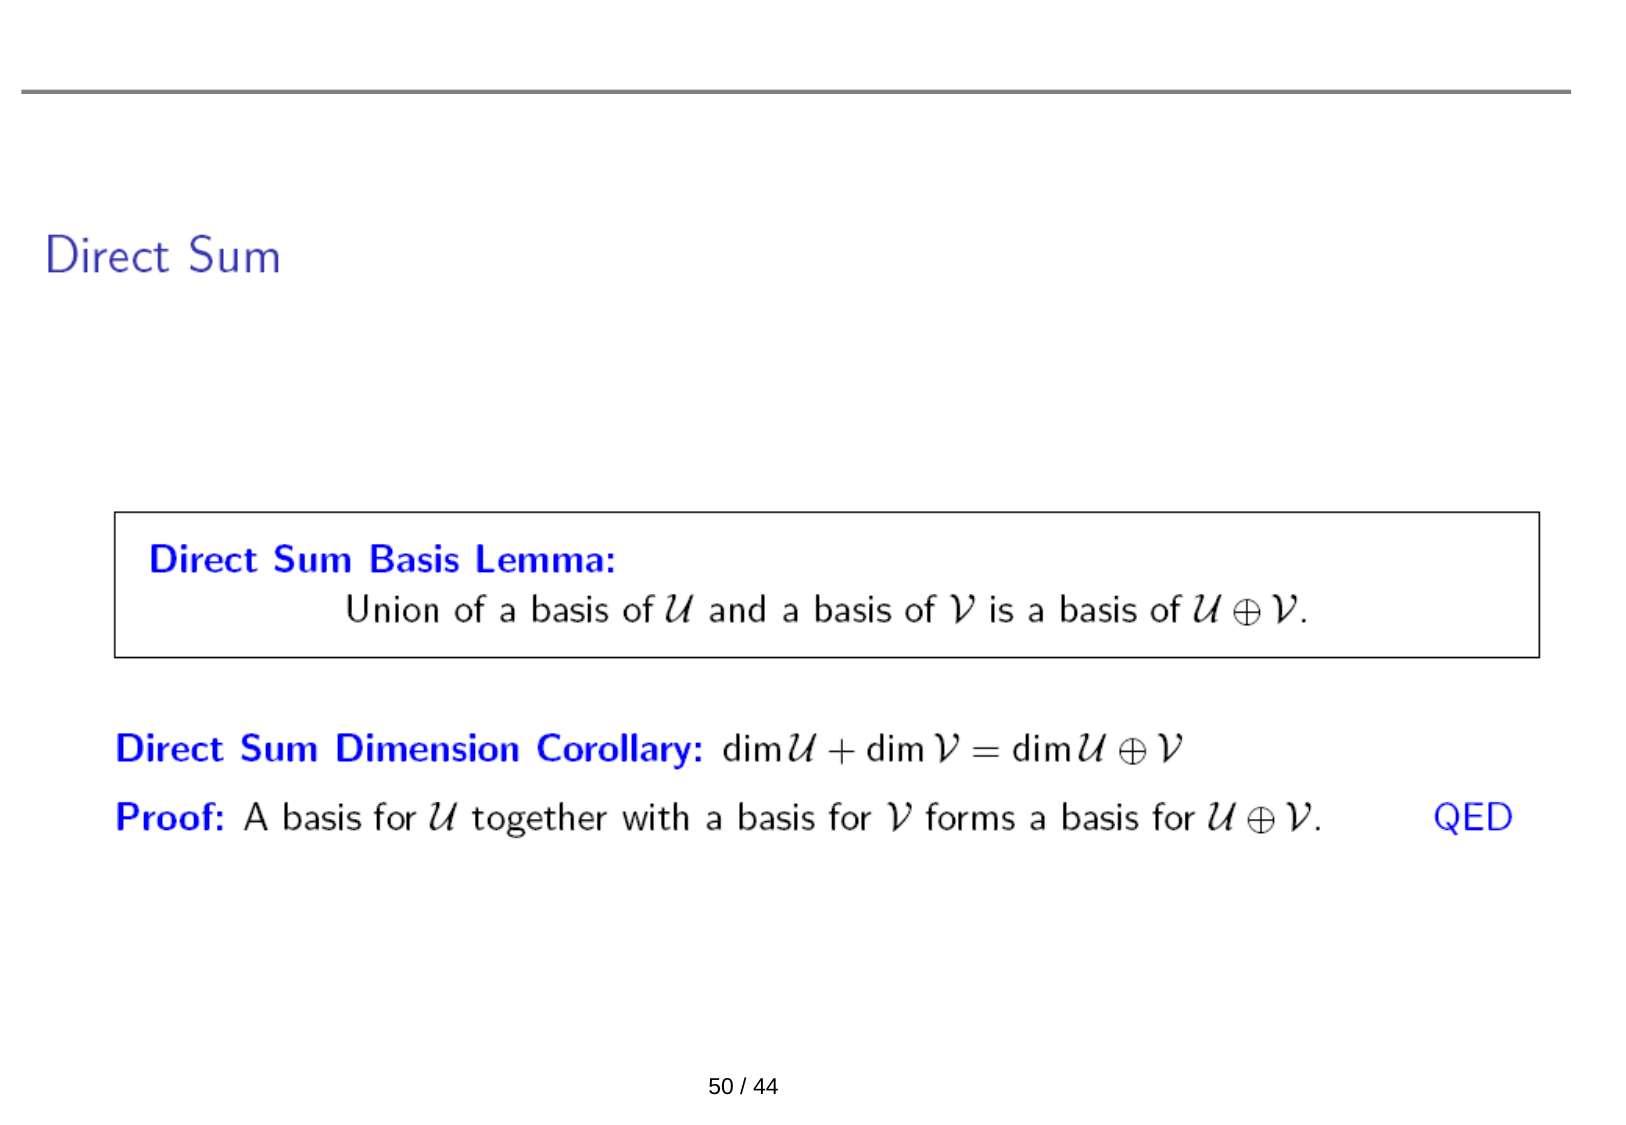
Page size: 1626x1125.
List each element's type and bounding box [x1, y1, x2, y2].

picture [33, 220, 1592, 905]
